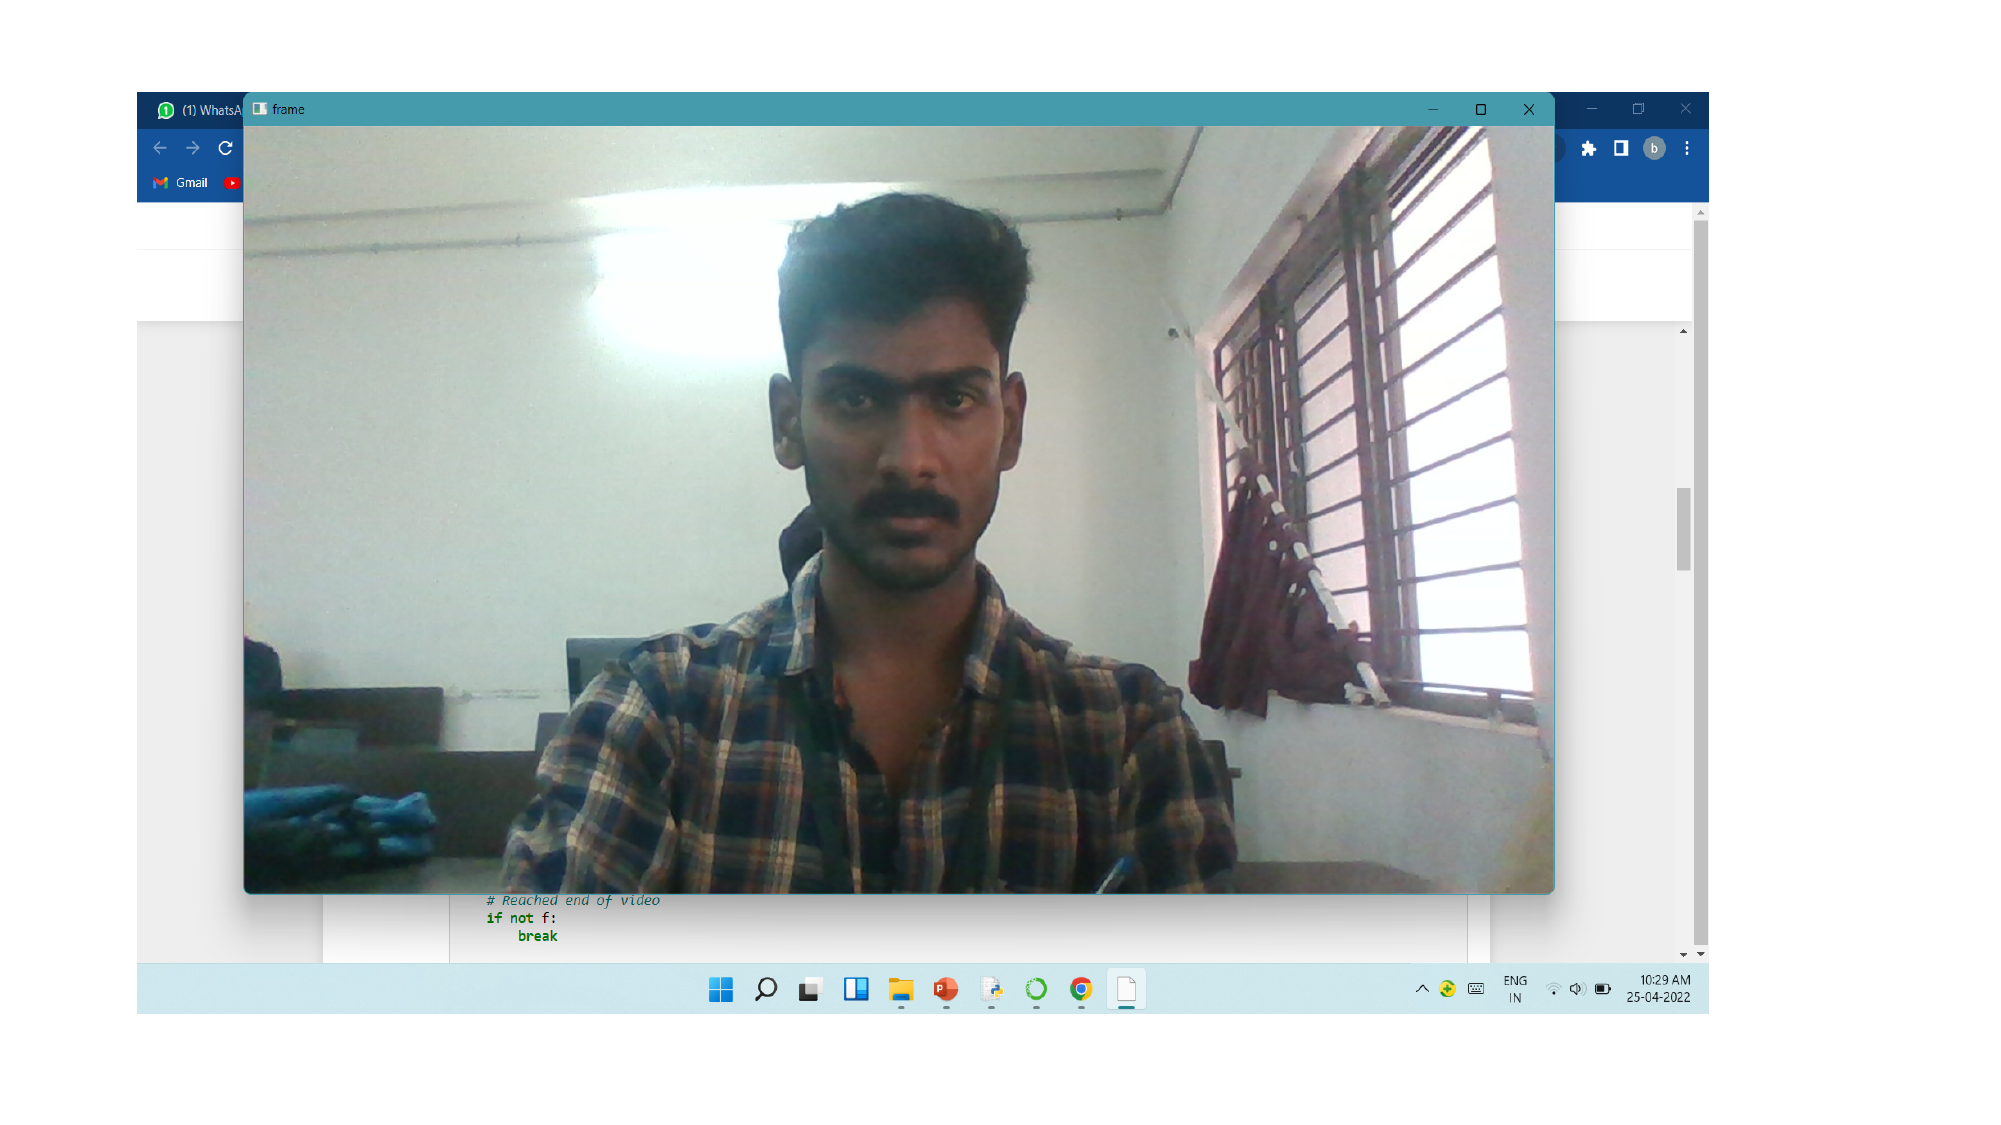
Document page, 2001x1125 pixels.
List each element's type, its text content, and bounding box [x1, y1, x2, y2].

title _ [137, 59, 1863, 278]
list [137, 92, 1709, 1014]
